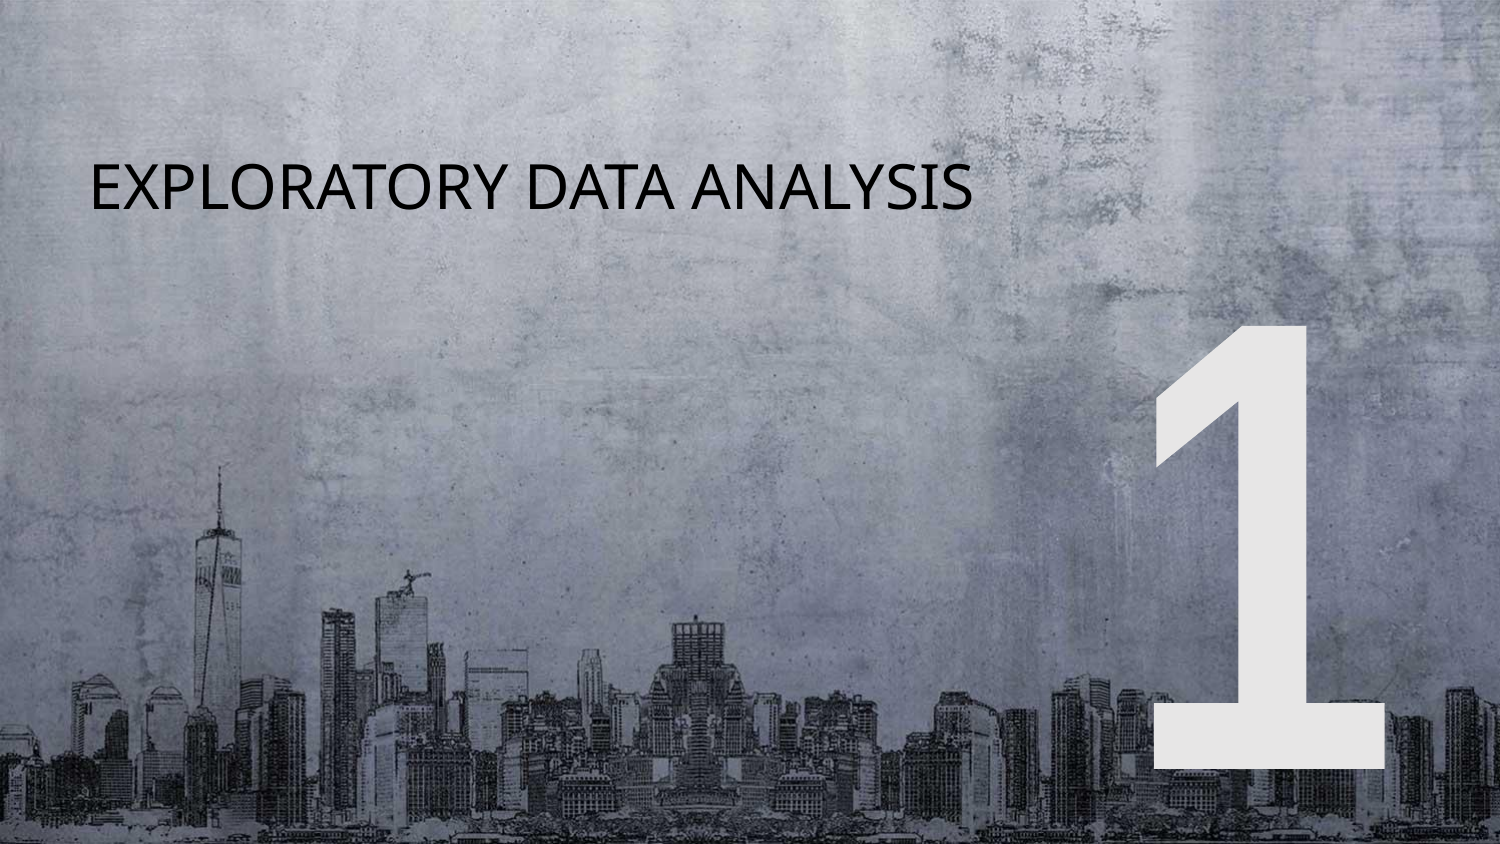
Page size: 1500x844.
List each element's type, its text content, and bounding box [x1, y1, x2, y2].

title EXPLORATORY DATA ANALYSIS [73, 89, 1349, 280]
picture [0, 0, 1500, 844]
